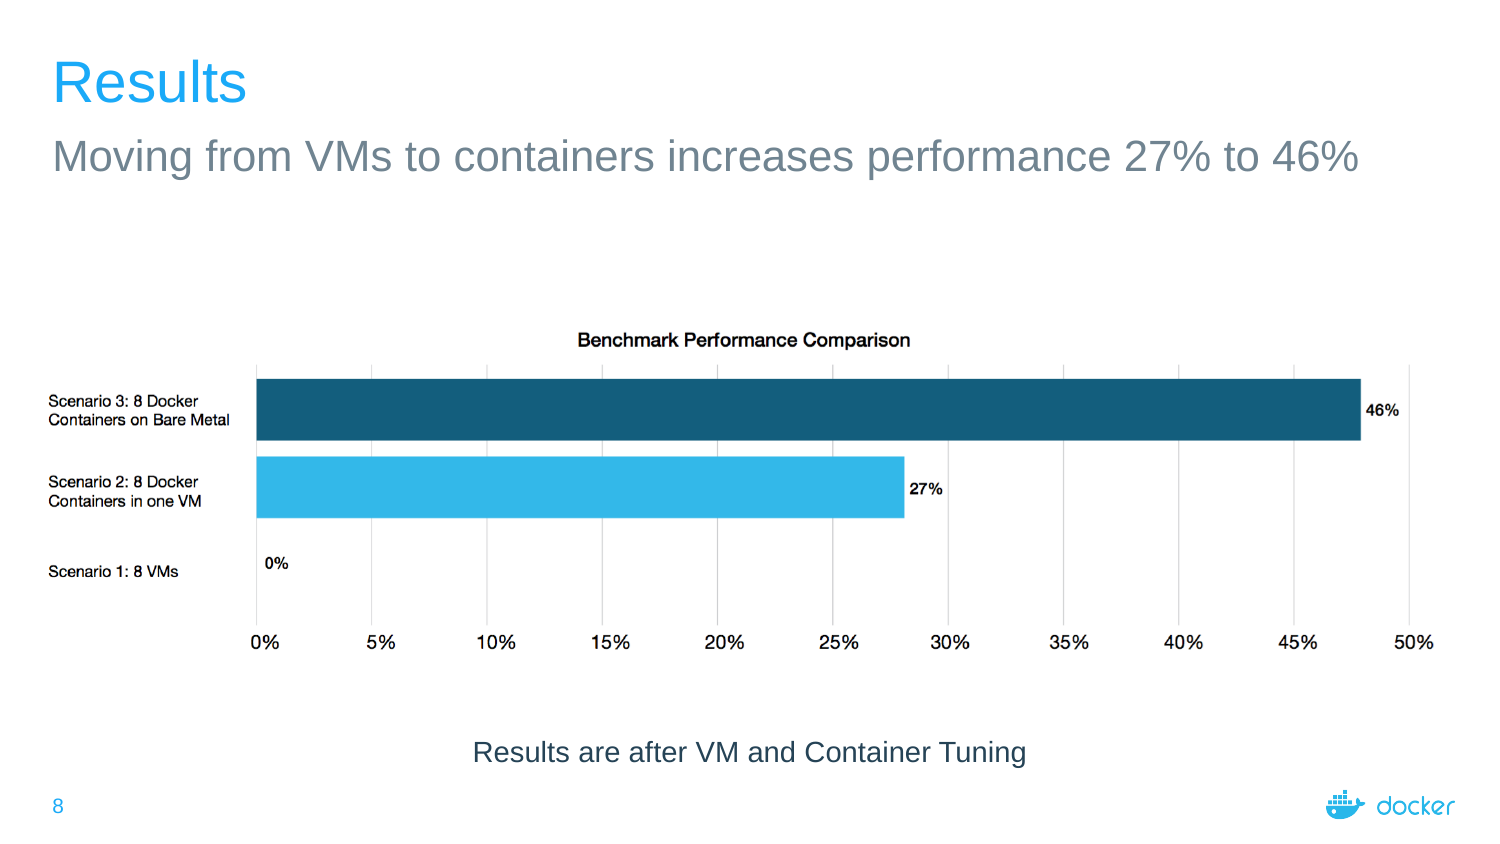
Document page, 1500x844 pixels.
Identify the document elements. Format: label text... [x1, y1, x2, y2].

title Results [37, 44, 1463, 124]
picture [1318, 785, 1463, 824]
slide_number 8 [37, 782, 393, 828]
list Moving from VMs to containers increases performance 27% to 46% [37, 125, 1463, 203]
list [37, 287, 1463, 697]
text_box Results are after VM and Container Tuning [37, 726, 1463, 776]
